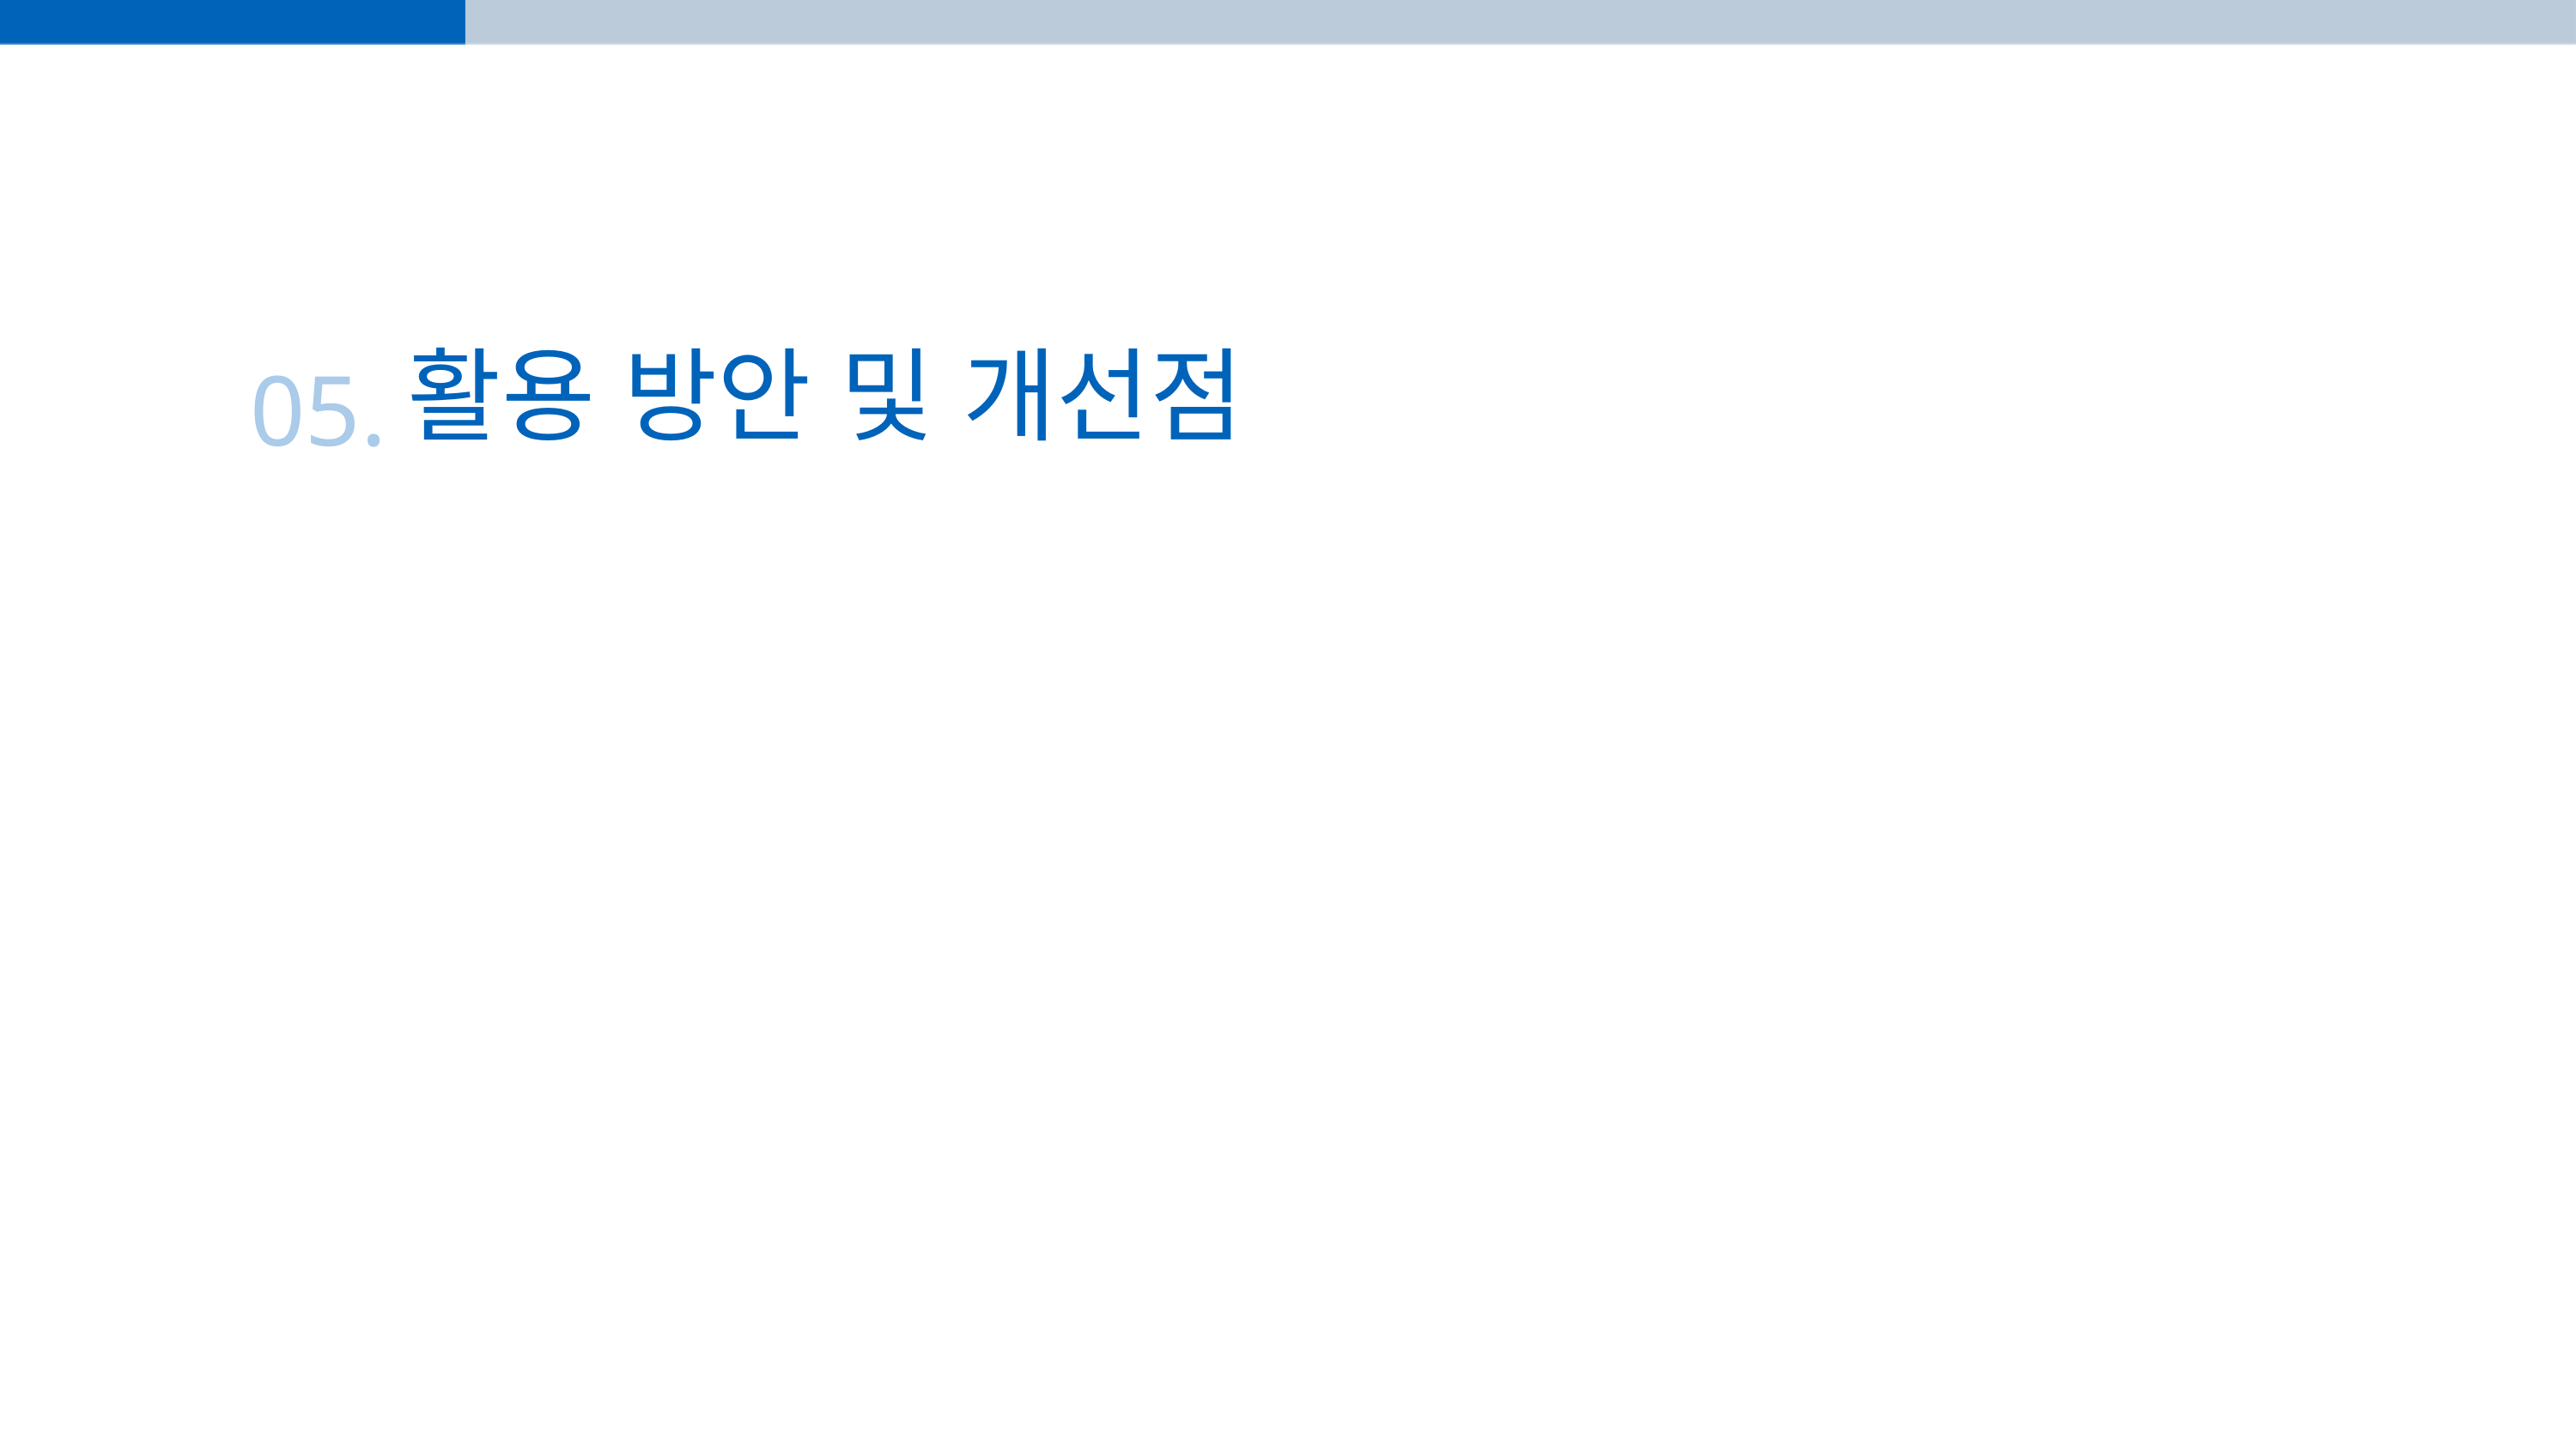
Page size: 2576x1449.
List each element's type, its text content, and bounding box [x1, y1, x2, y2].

text_box 05. [250, 329, 407, 467]
picture [0, 0, 2576, 45]
text_box 활용 방안 및 개선점 [407, 327, 1552, 469]
